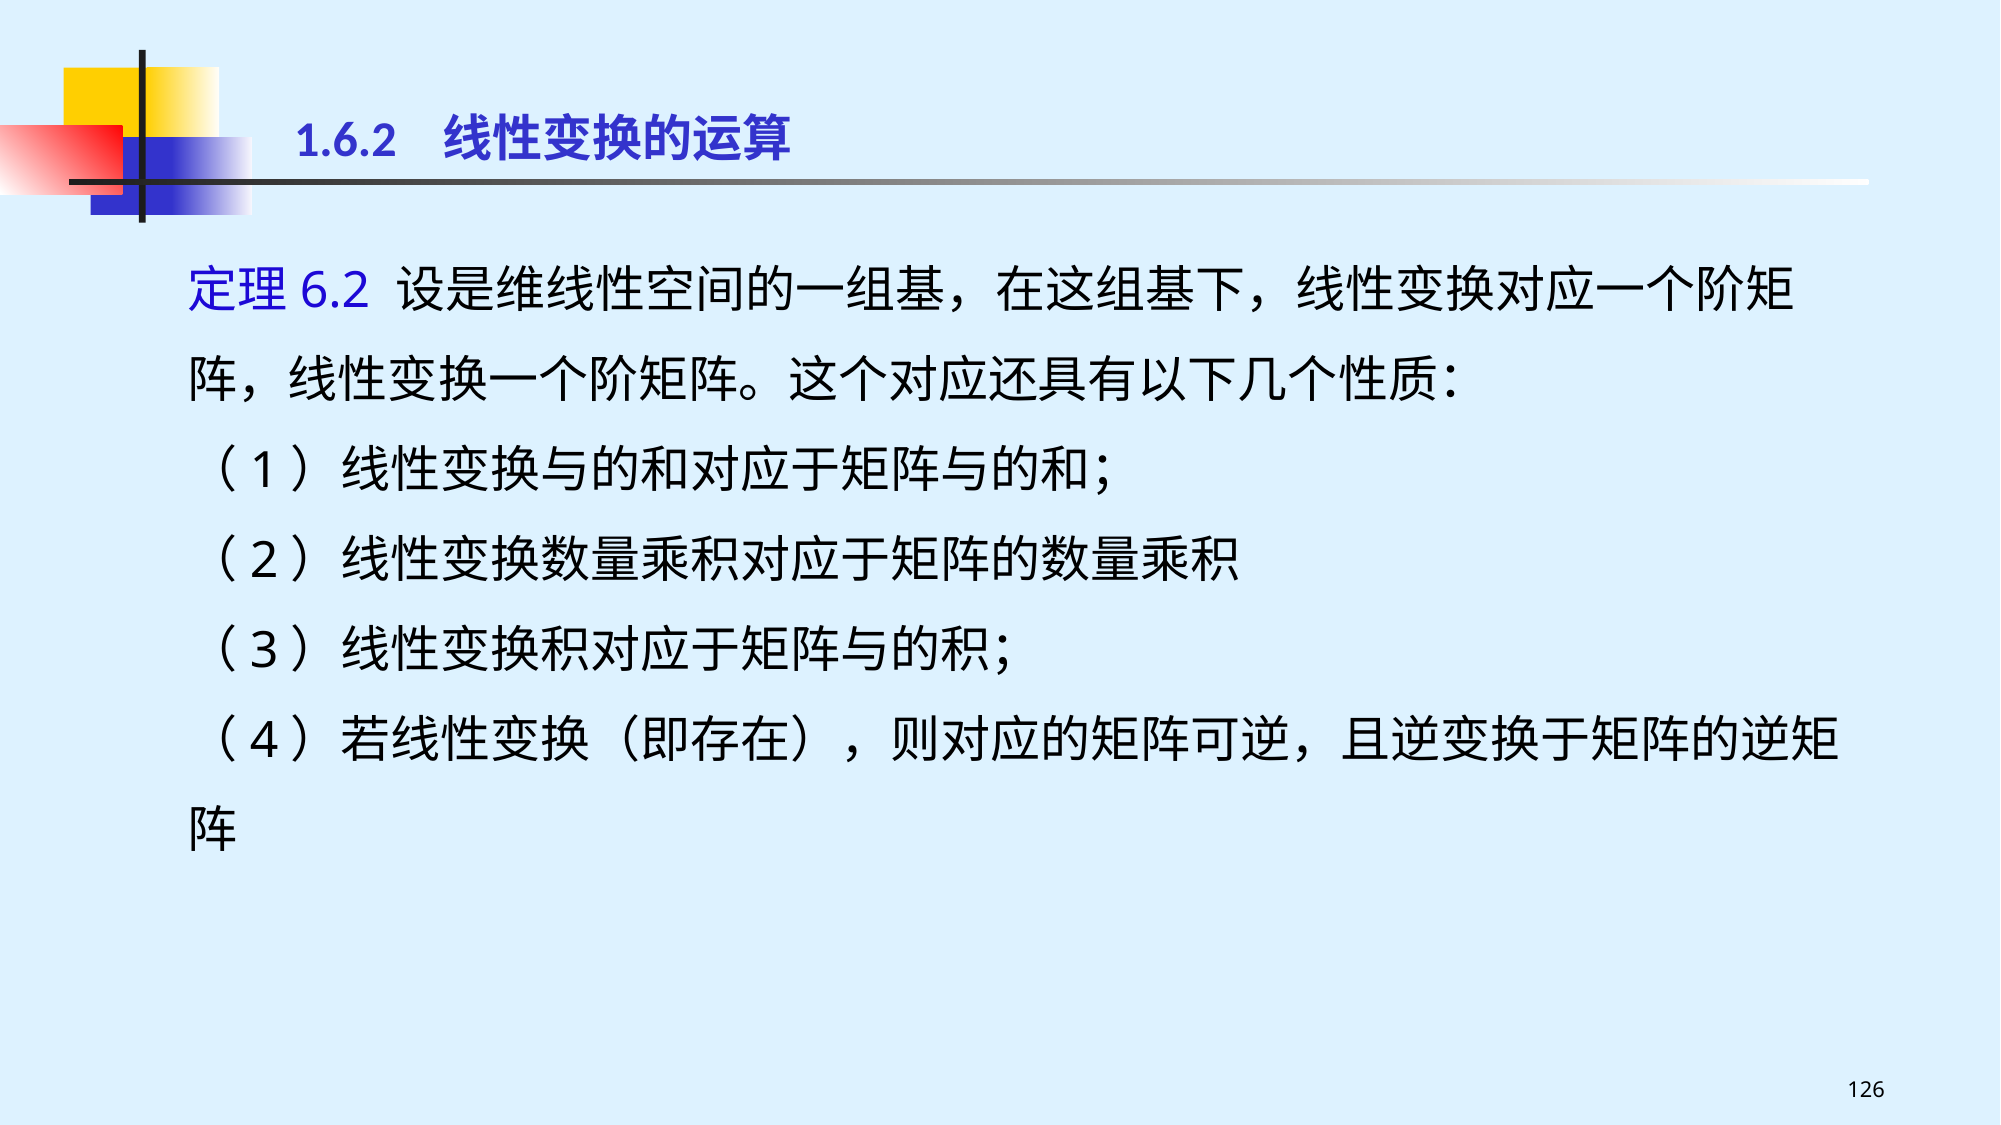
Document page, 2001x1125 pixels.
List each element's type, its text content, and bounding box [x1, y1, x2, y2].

slide_number 126 [1483, 1037, 1901, 1113]
text_box 1.6.2 线性变换的运算 [279, 98, 953, 174]
